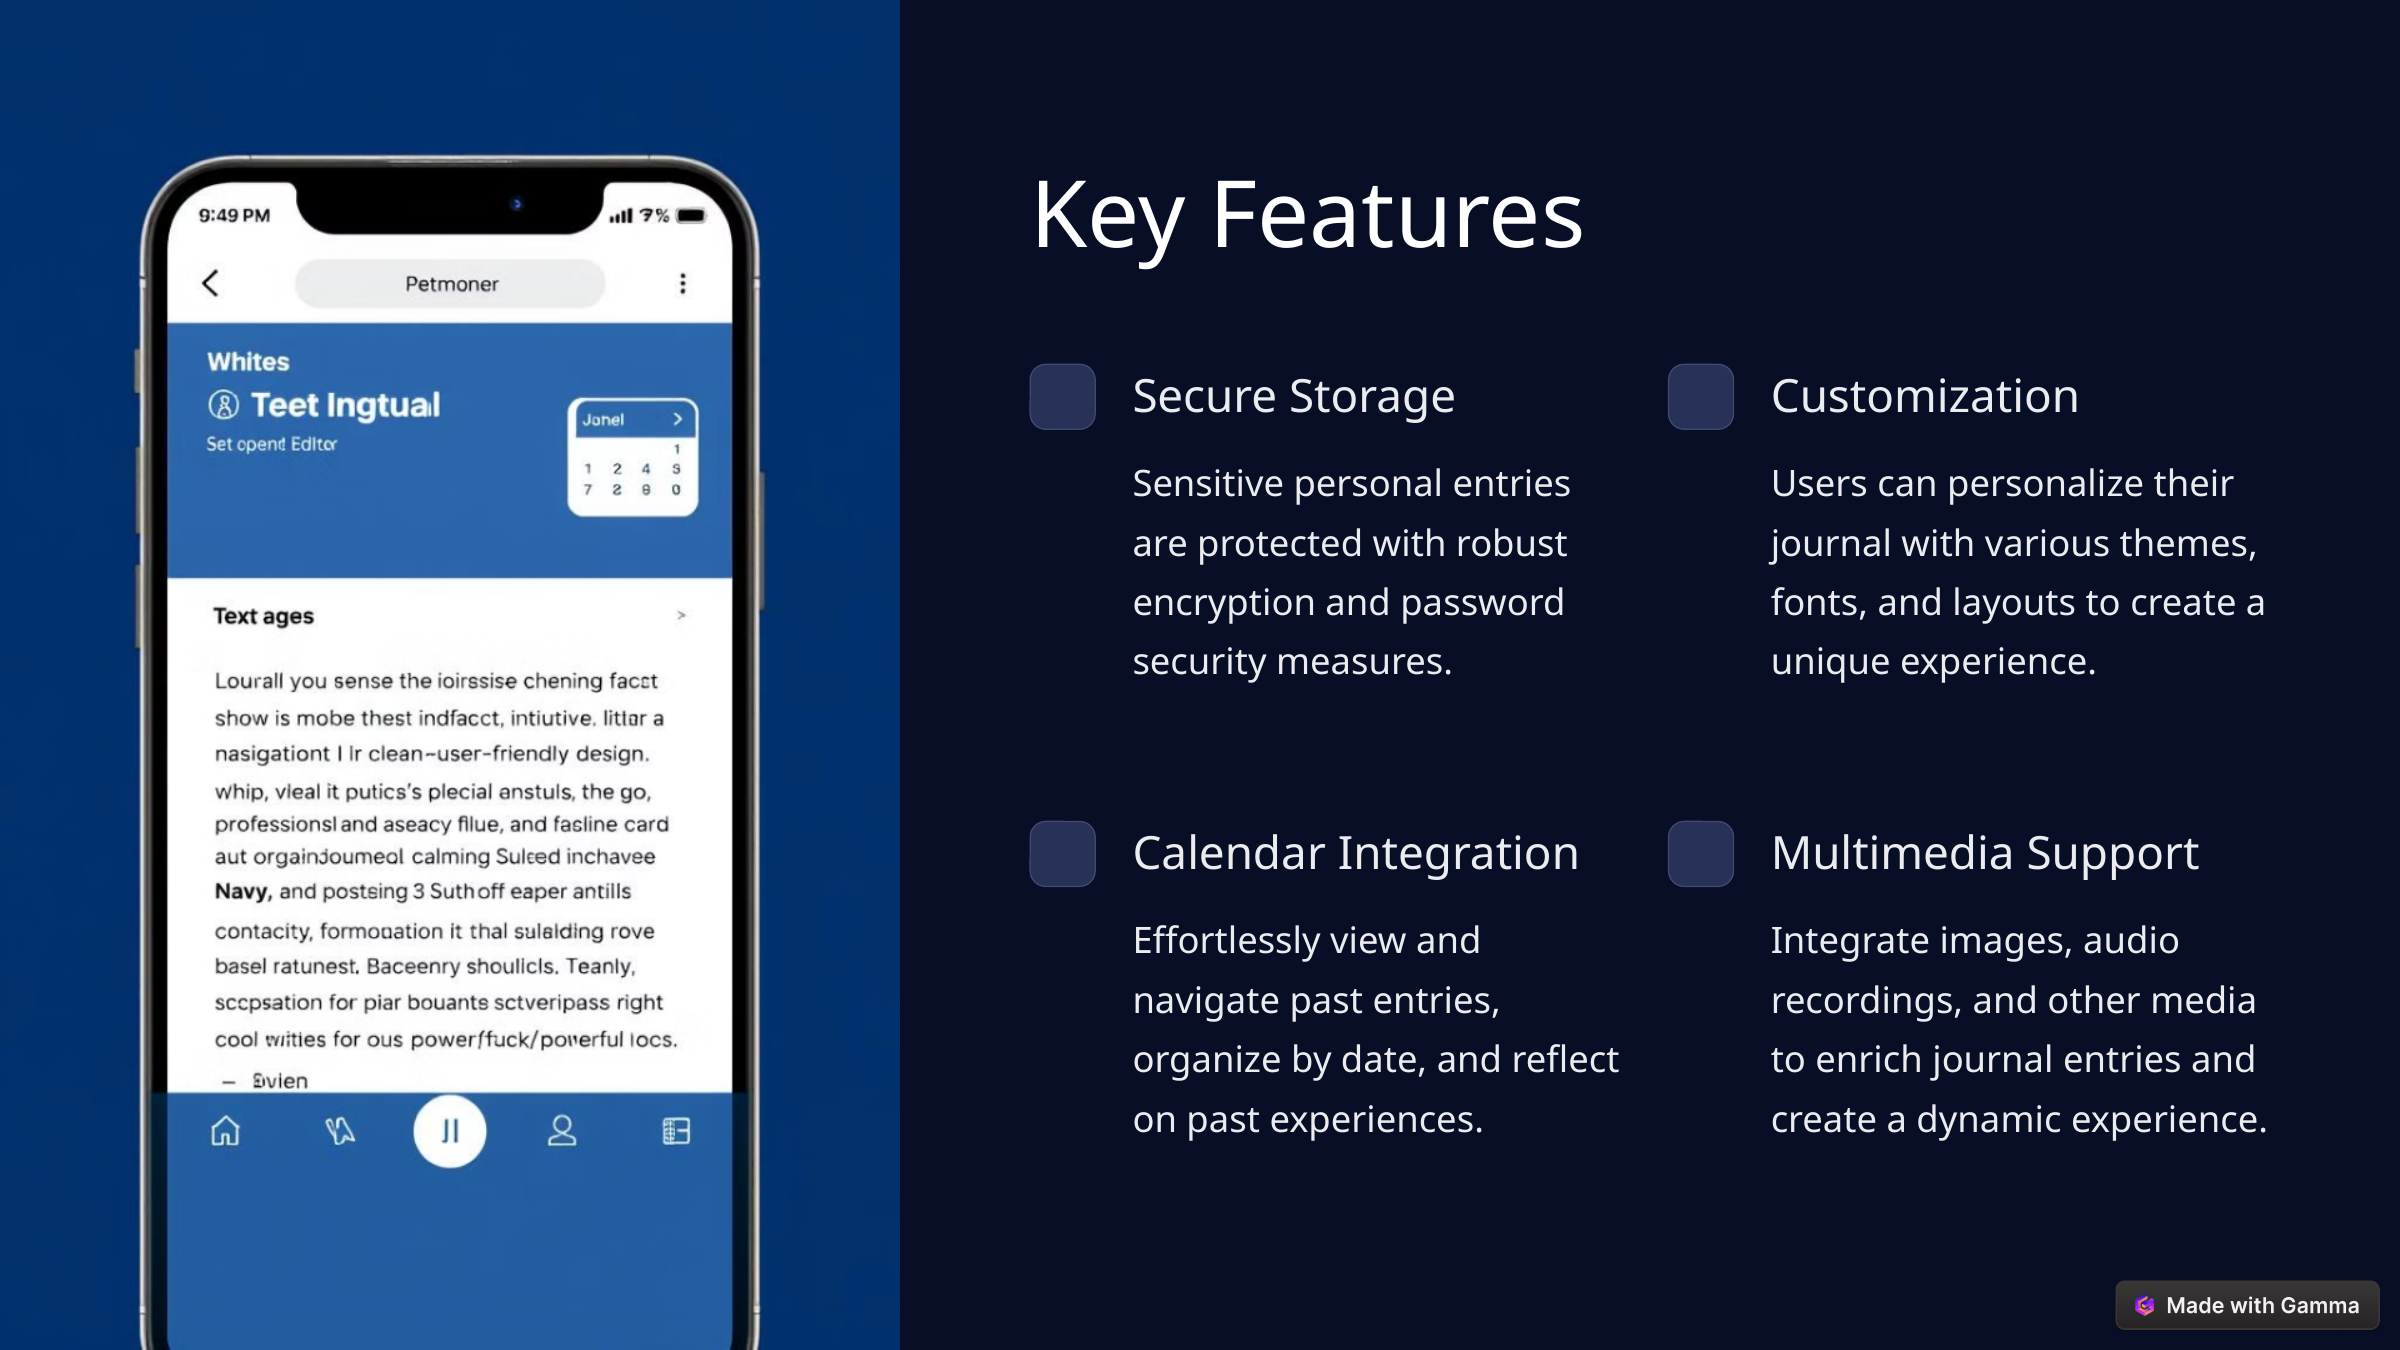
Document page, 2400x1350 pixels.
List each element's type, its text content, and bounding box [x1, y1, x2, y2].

picture [0, 0, 900, 1350]
text_box Customization [1770, 364, 2236, 423]
text_box Integrate images, audio recordings, and other media to enrich journal entries and create a dynamic experience. [1770, 901, 2270, 1200]
text_box [1030, 821, 1096, 887]
text_box [1030, 364, 1096, 430]
text_box Calendar Integration [1132, 821, 1598, 880]
text_box Multimedia Support [1770, 821, 2236, 880]
text_box [1668, 364, 1734, 430]
text_box Users can personalize their journal with various themes, fonts, and layouts to create a unique experience. [1770, 444, 2270, 743]
text_box Secure Storage [1132, 364, 1598, 423]
text_box Key Features [1030, 150, 1961, 267]
picture [2106, 1271, 2389, 1339]
text_box Sensitive personal entries are protected with robust encryption and password security measures. [1132, 444, 1632, 683]
text_box Effortlessly view and navigate past entries, organize by date, and reflect on past experiences. [1132, 901, 1632, 1200]
text_box [1668, 821, 1734, 887]
